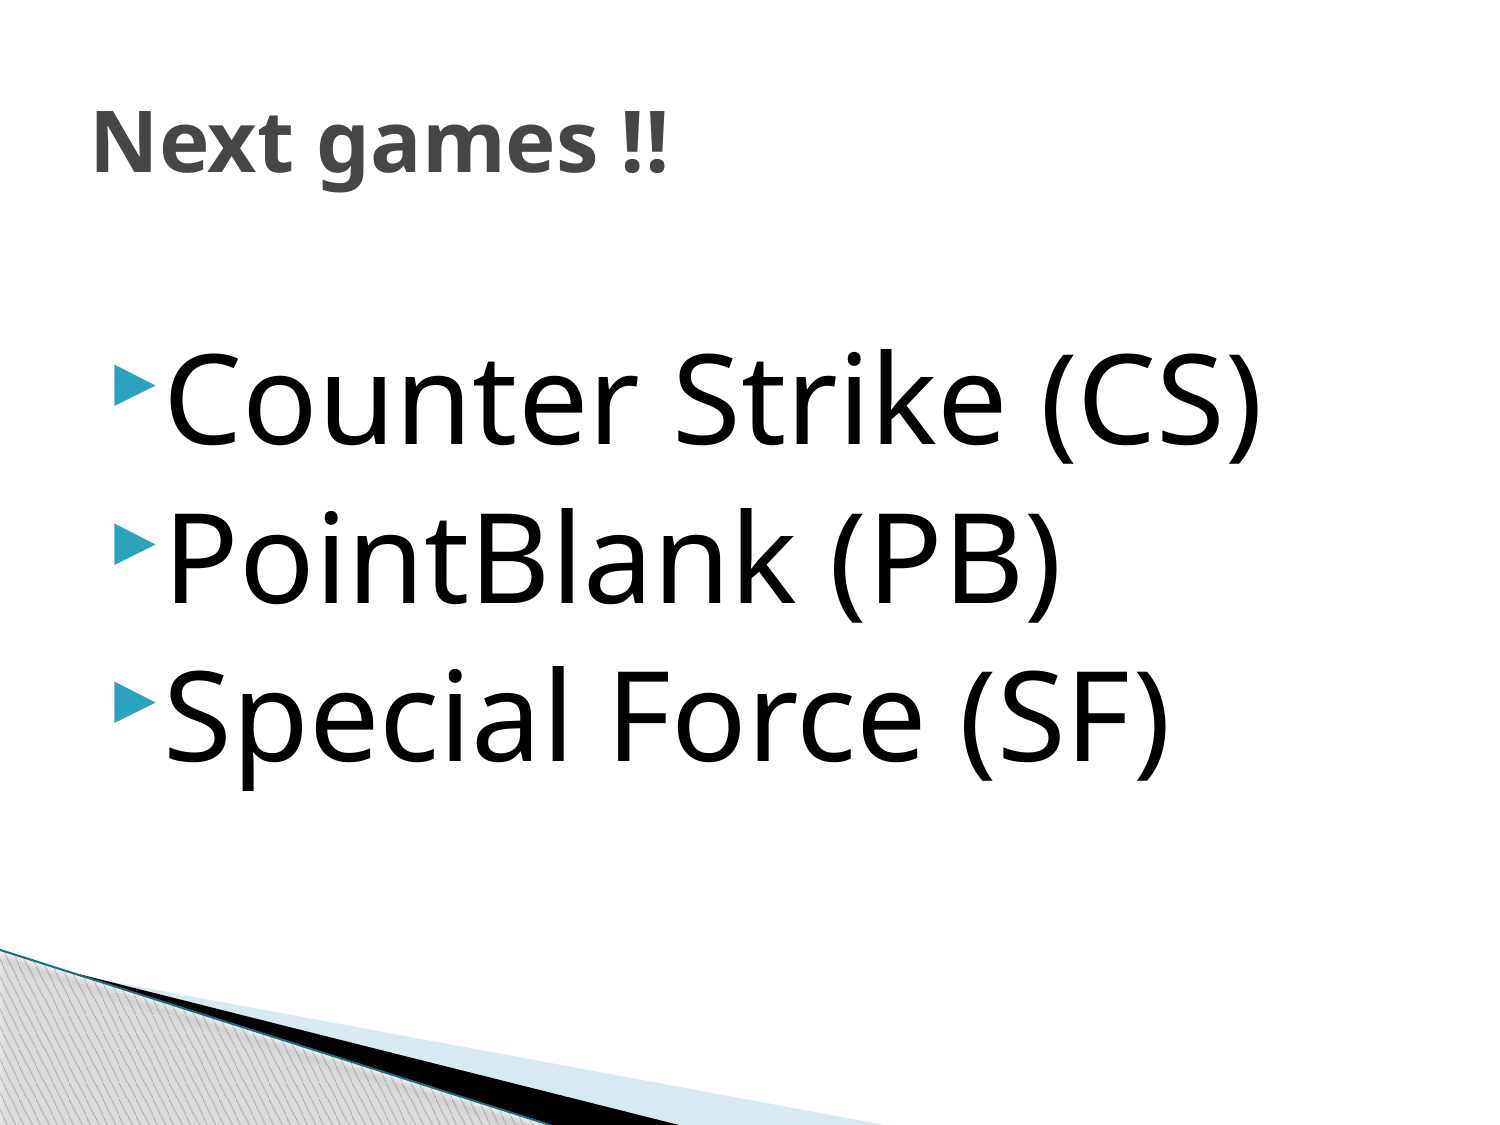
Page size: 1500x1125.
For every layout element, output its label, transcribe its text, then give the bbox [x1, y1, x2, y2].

title Next games !! [75, 45, 1425, 233]
list Counter Strike (CS) PointBlank (PB) Special Force (SF) [75, 312, 1425, 1055]
